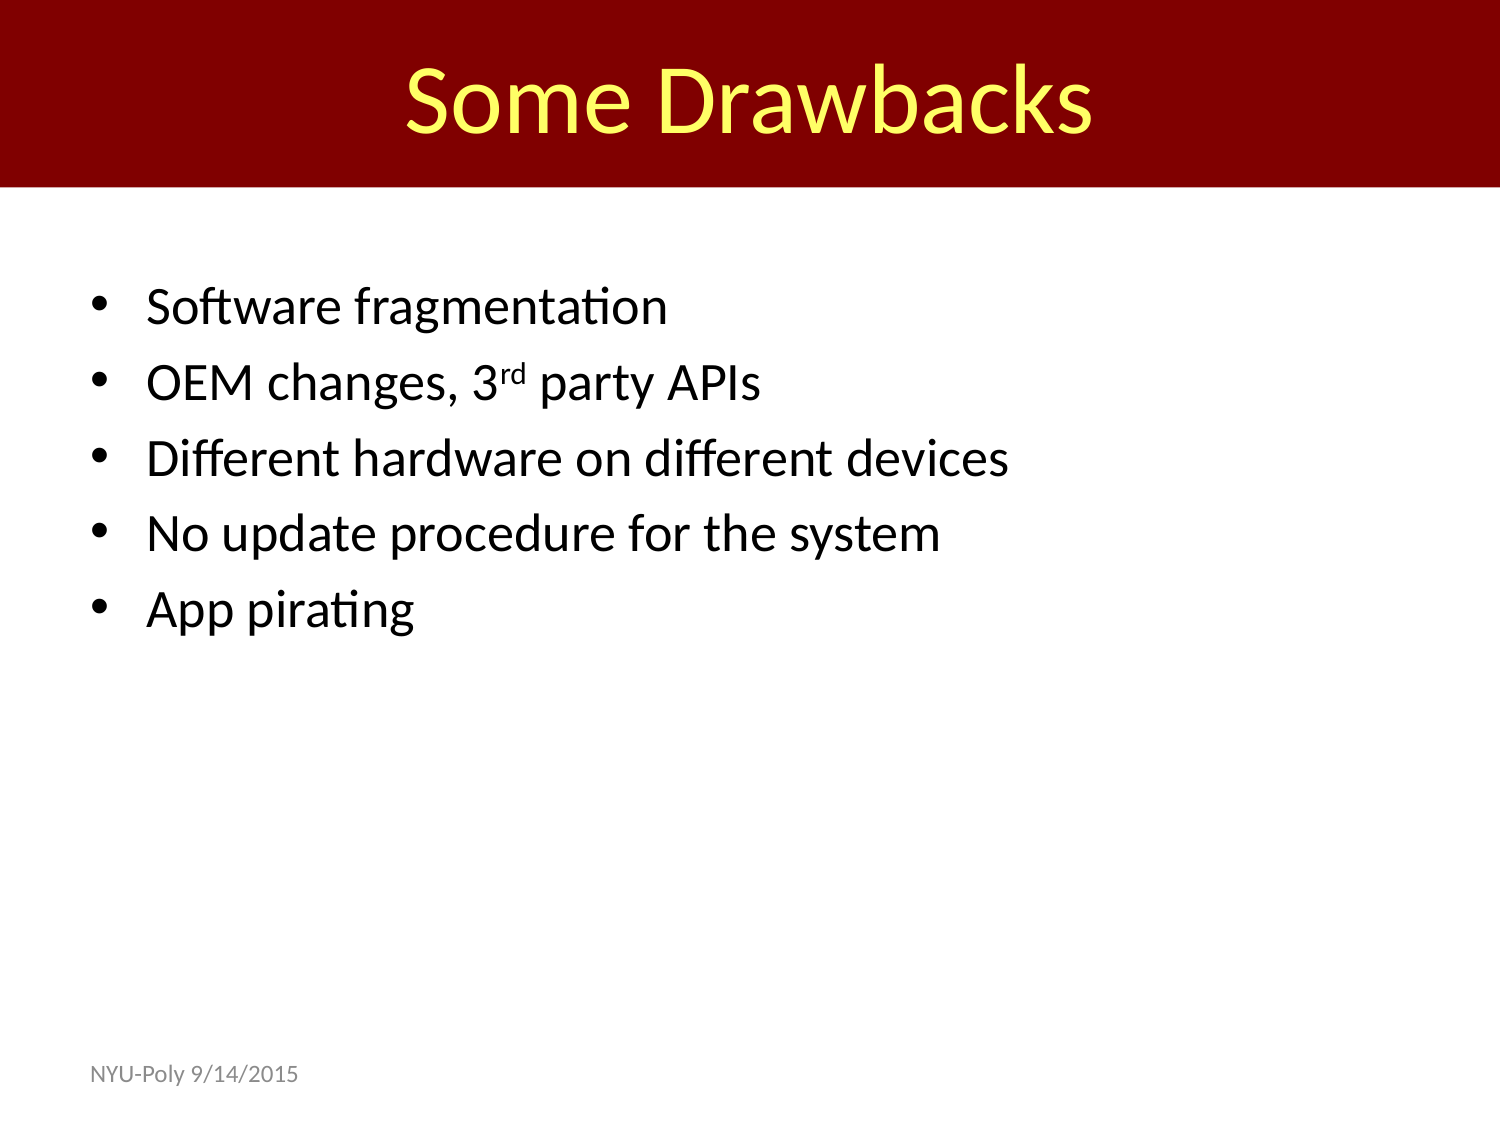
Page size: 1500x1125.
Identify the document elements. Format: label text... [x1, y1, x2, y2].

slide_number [75, 1042, 425, 1103]
text_box Some Drawbacks [0, 0, 1500, 190]
list Software fragmentation OEM changes, 3rd party APIs Different hardware on different devices No update procedure for the system App pirating [75, 262, 1425, 1025]
